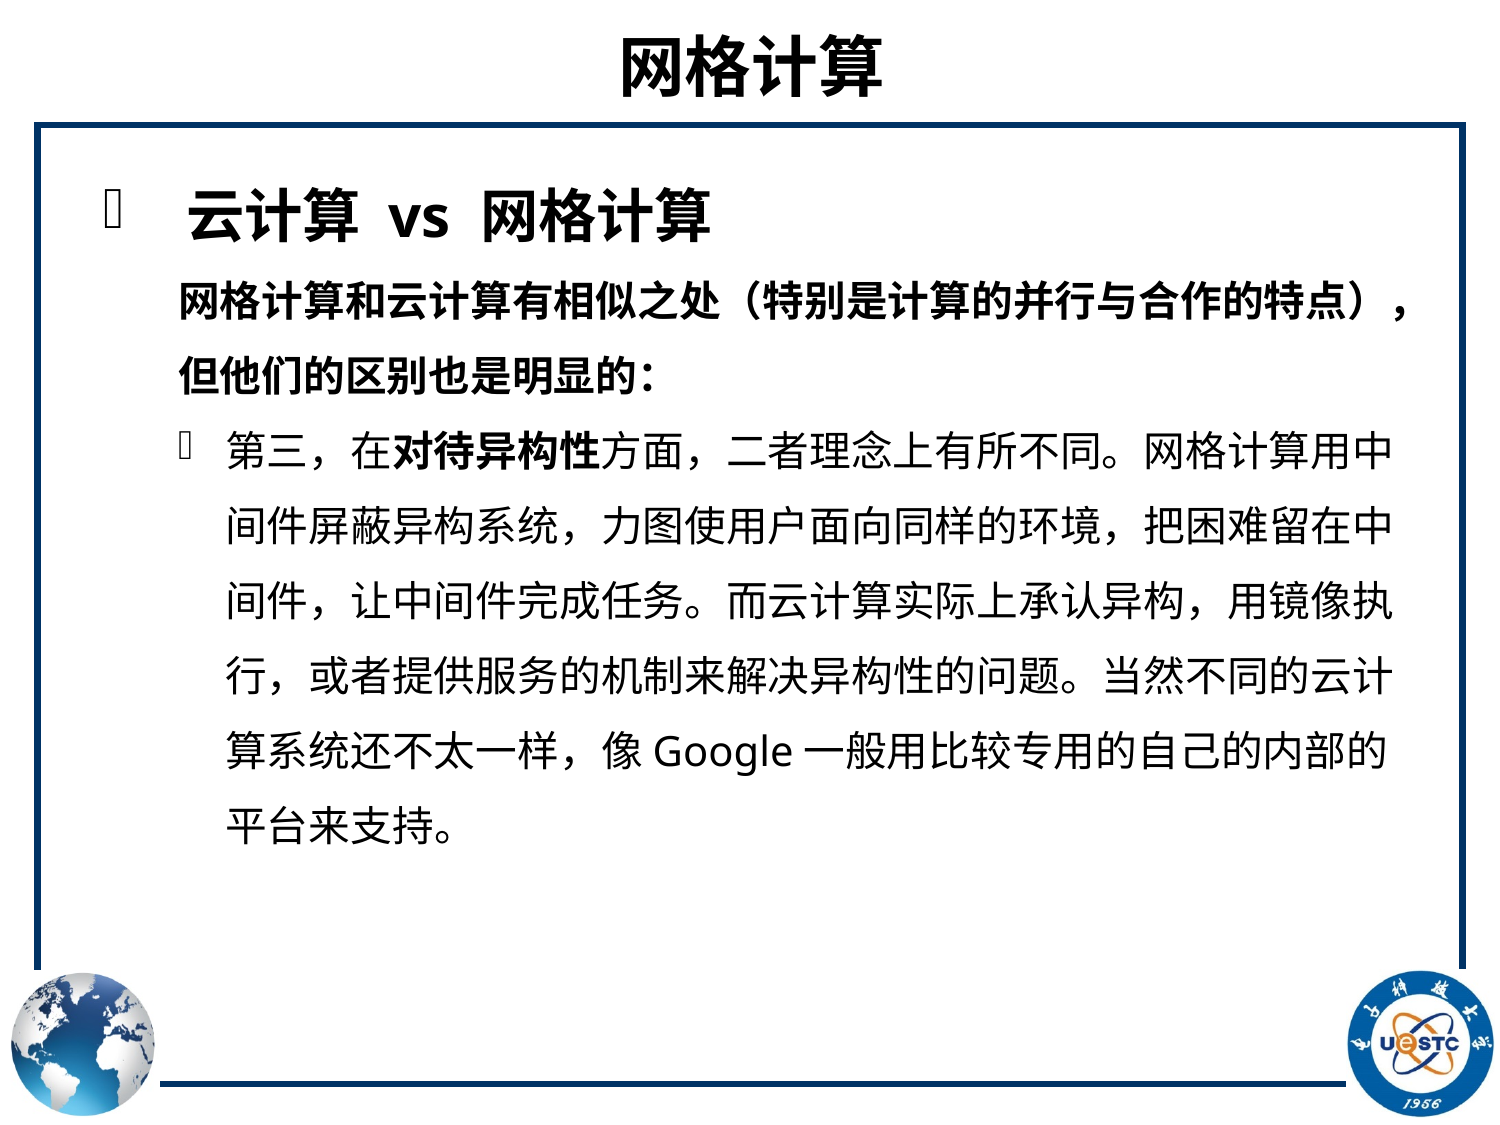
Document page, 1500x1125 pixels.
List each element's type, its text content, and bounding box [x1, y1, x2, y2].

picture [0, 970, 160, 1118]
text_box 云计算 vs 网格计算 网格计算和云计算有相似之处（特别是计算的并行与合作的特点），但他们的区别也是明显的： 第三，在对待异构性方面，二者理念上有所不同。网格计算用中间件屏蔽异构系统，力图使用户面向同样的环境，把困难留在中间件，让中间件完成任务。而云计算实际上承认异构，用镜像执行，或者提供服务的机制来解决异构性的问题。当然不同的云计算系统还不太一样，像Google一般用比较专用的自己的内部的平台来支持。 [88, 137, 1439, 1036]
picture [1346, 969, 1495, 1118]
title 网格计算 [41, 19, 1463, 112]
